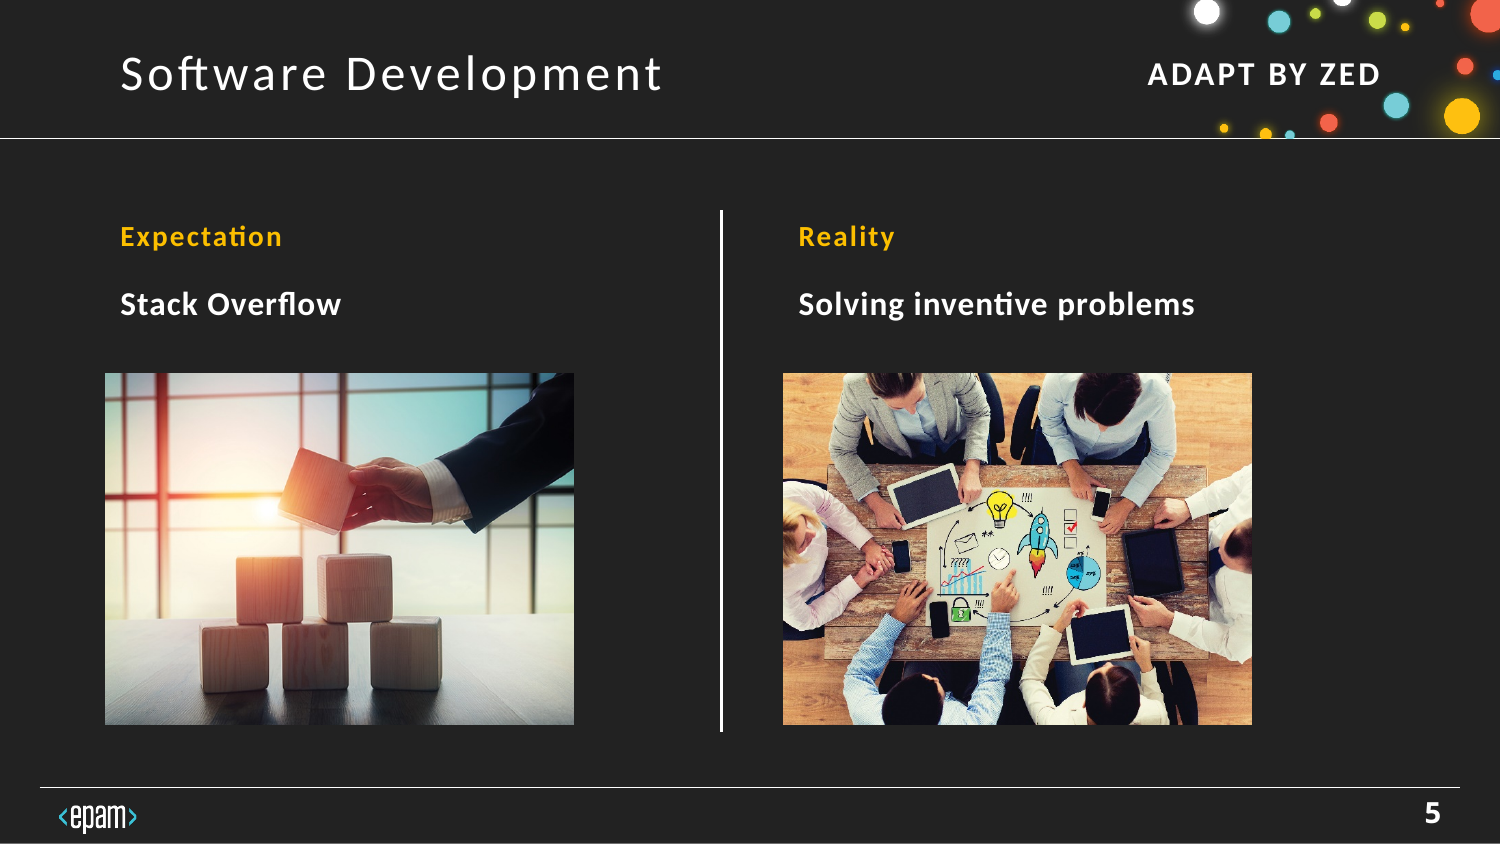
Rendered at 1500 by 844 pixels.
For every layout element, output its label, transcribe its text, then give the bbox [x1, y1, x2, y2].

slide_number 5 [1216, 791, 1442, 844]
picture [783, 373, 1252, 725]
list Software Development [105, 43, 1058, 98]
picture [1064, 0, 1500, 139]
list Expectation [105, 210, 661, 257]
list Reality [783, 210, 1339, 257]
picture [105, 373, 574, 725]
list Stack Overflow [105, 275, 661, 374]
list Solving inventive problems [783, 275, 1339, 374]
